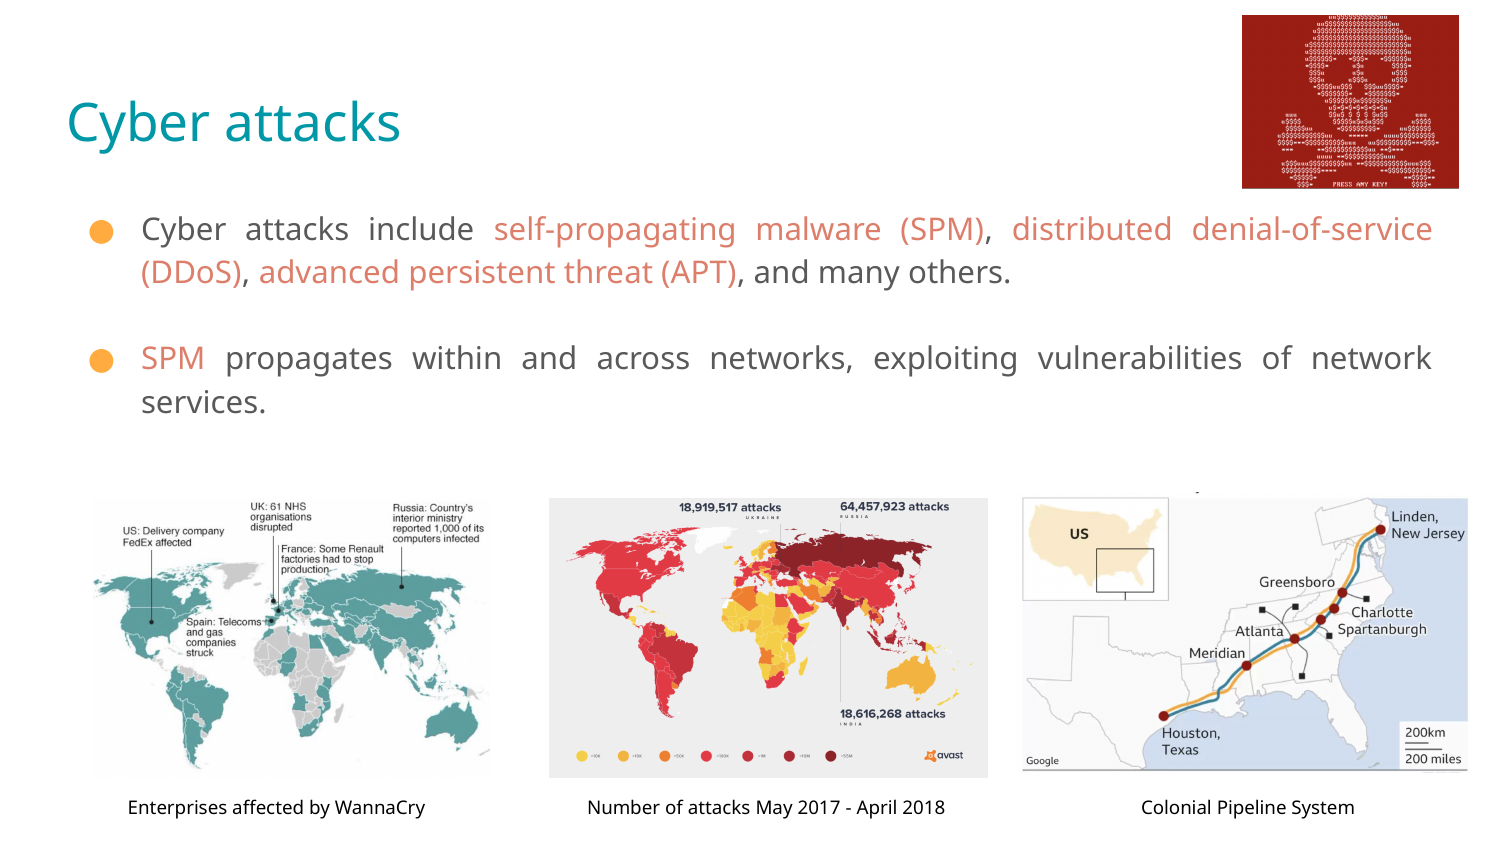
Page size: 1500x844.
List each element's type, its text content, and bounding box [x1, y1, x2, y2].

list Cyber attacks include self-propagating malware (SPM), distributed denial-of-service (DDoS), advanced persistent threat (APT), and many others. SPM propagates within and across networks, exploiting vulnerabilities of network services. [51, 189, 1449, 515]
text_box Number of attacks May 2017 - April 2018 [572, 784, 999, 830]
picture [1016, 492, 1470, 773]
text_box Enterprises affected by WannaCry [112, 784, 505, 830]
picture [1241, 15, 1459, 190]
picture [549, 498, 988, 779]
title Cyber attacks [51, 72, 1236, 167]
picture [93, 498, 490, 779]
text_box Colonial Pipeline System [1126, 784, 1500, 830]
